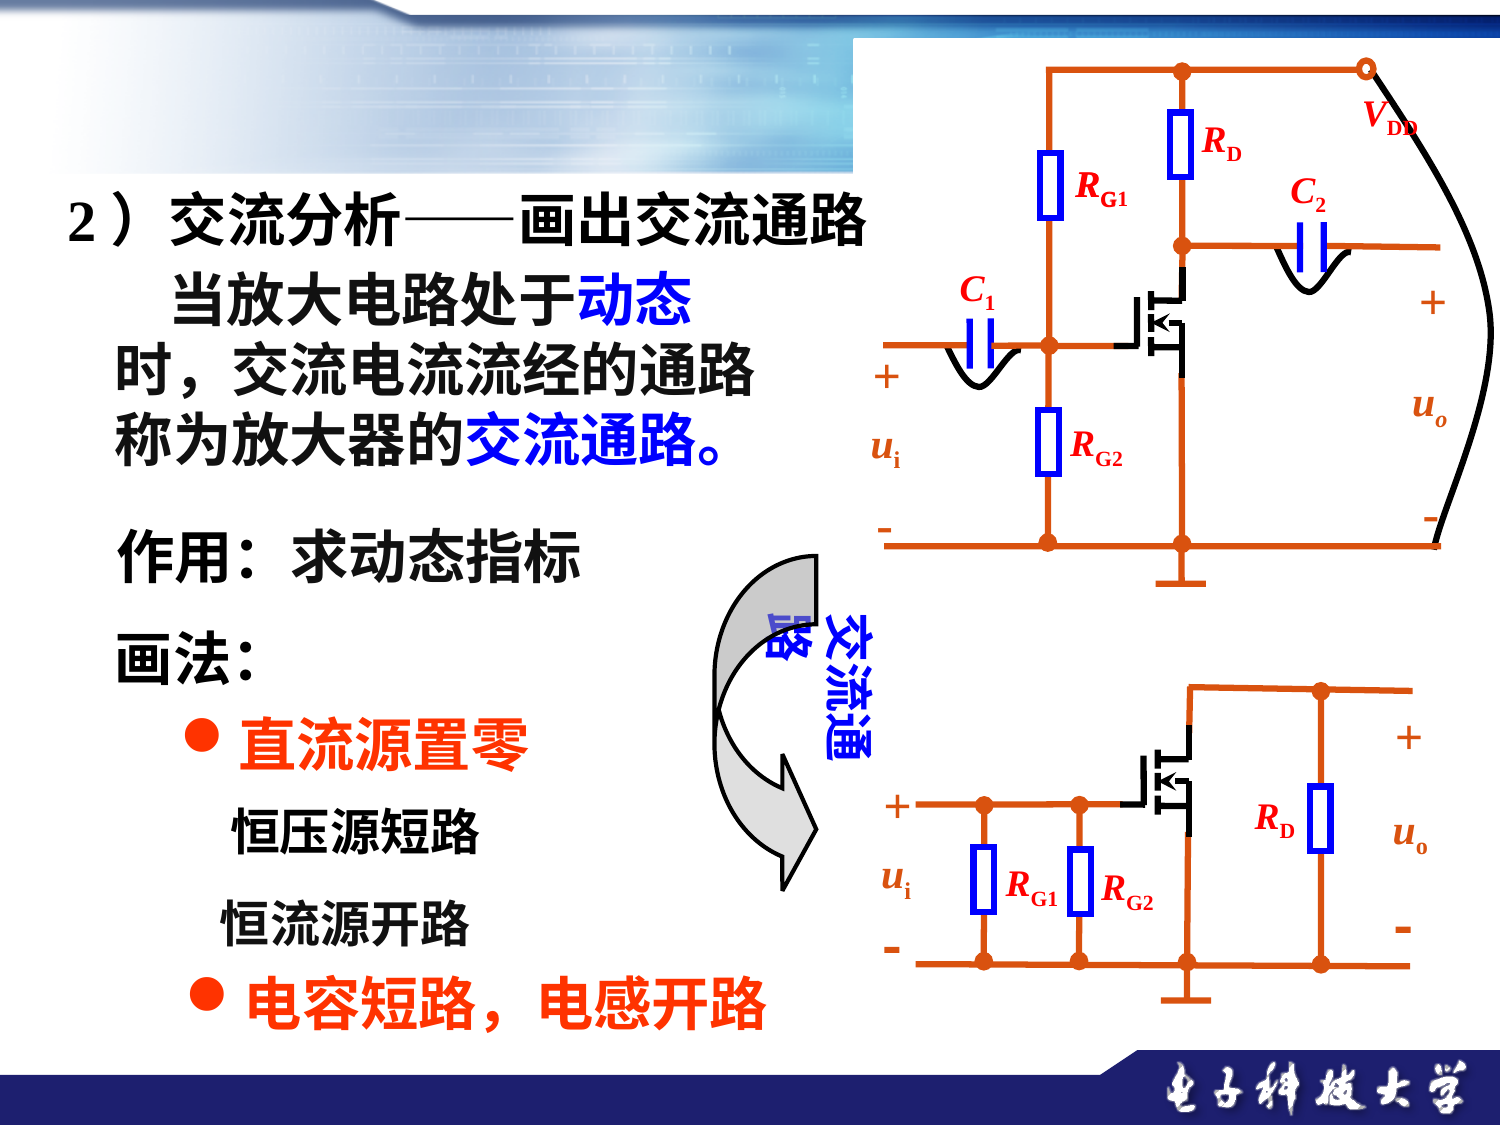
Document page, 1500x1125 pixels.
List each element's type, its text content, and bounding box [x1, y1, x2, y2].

text_box [1459, 216, 1491, 473]
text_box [870, 60, 1456, 587]
text_box 作用：求动态指标 [101, 512, 709, 598]
text_box 直流源置零 [165, 700, 591, 785]
text_box 画法： [100, 615, 379, 700]
text_box 当放大电路处于动态时，交流电流流经的通路称为放大器的交流通路。 [100, 255, 802, 481]
text_box 2）交流分析——画出交流通路 [52, 176, 865, 261]
picture [0, 0, 1500, 175]
text_box 恒压源短路 [215, 792, 592, 868]
text_box [853, 38, 1500, 586]
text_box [880, 686, 1434, 1004]
text_box 电容短路，电感开路 [171, 959, 897, 1045]
text_box 交流通路 [797, 597, 888, 818]
text_box 恒流源开路 [205, 884, 553, 960]
text_box [714, 555, 817, 891]
